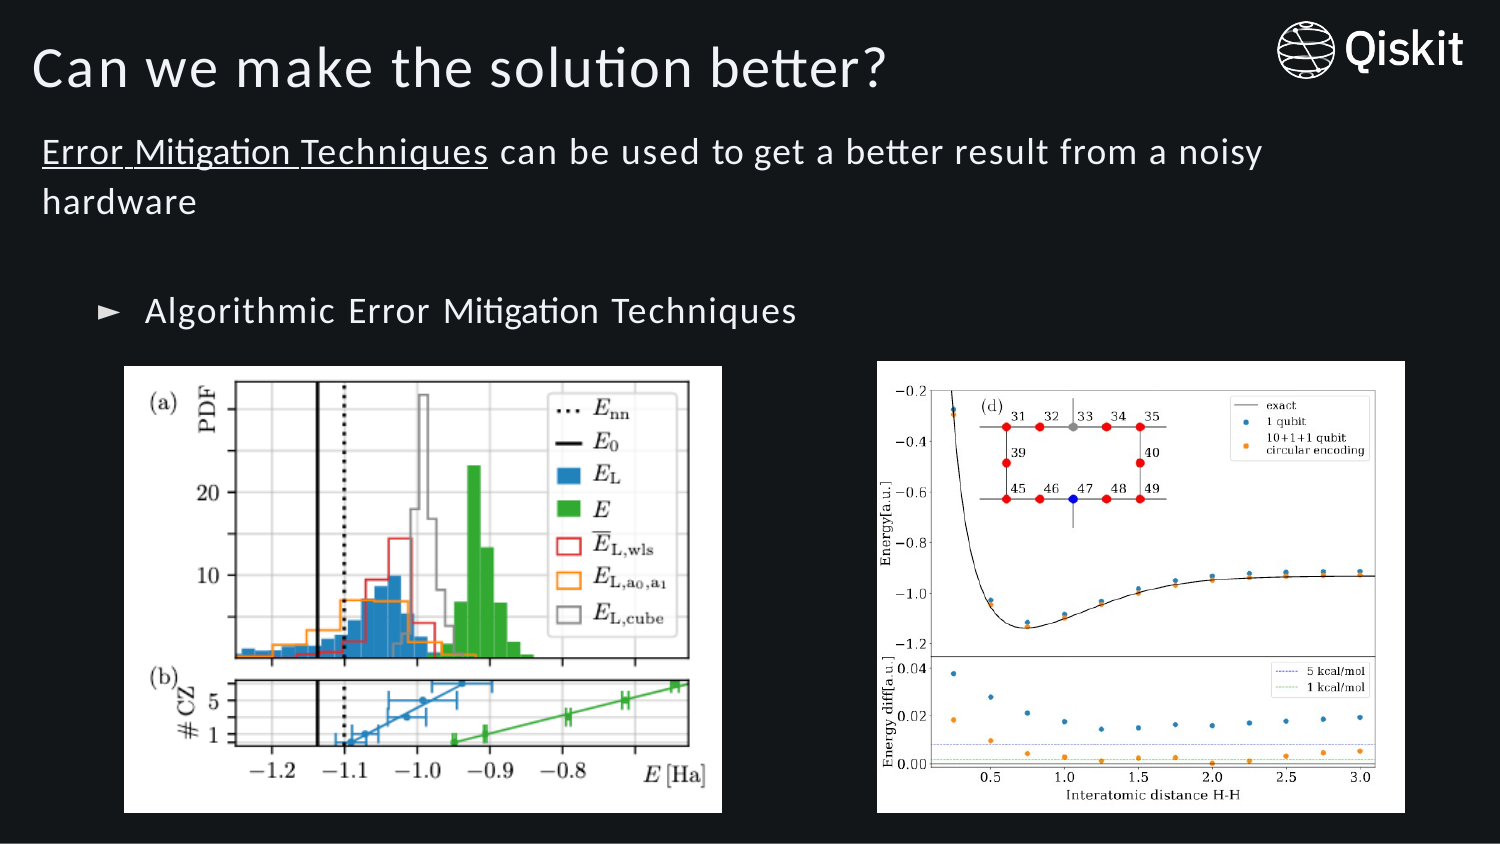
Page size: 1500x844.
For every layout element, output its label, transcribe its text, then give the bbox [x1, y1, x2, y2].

picture [877, 361, 1405, 813]
title Can we make the solution better? [32, 18, 1468, 171]
text_box Error Mitigation Techniques can be used to get a better result from a noisy hardware Algorithmic Error Mitigation Techniques [39, 119, 1288, 332]
picture [124, 366, 723, 813]
